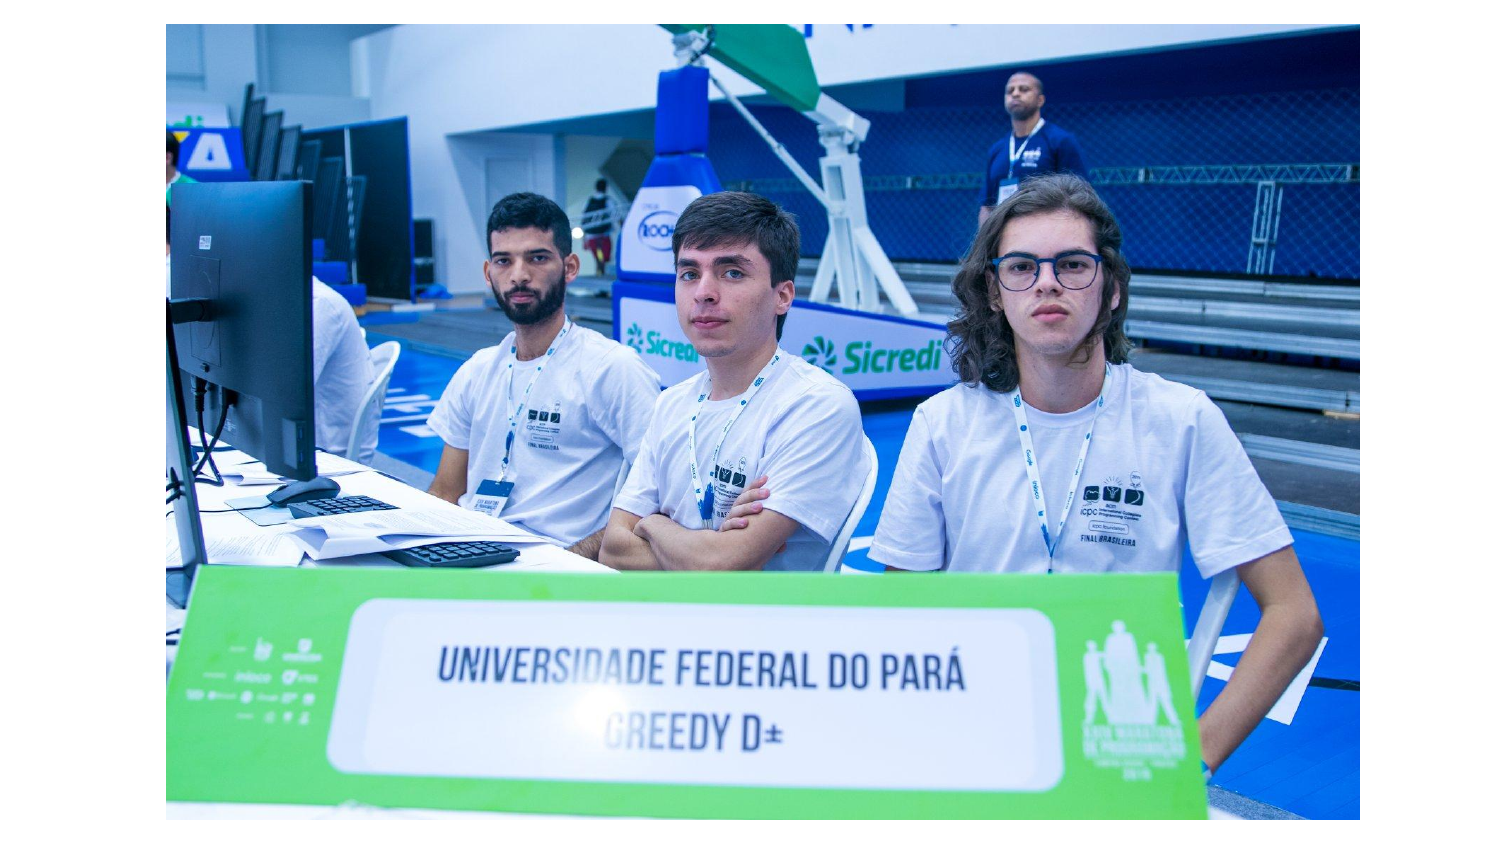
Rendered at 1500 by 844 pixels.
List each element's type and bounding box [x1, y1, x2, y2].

picture [165, 24, 1360, 820]
